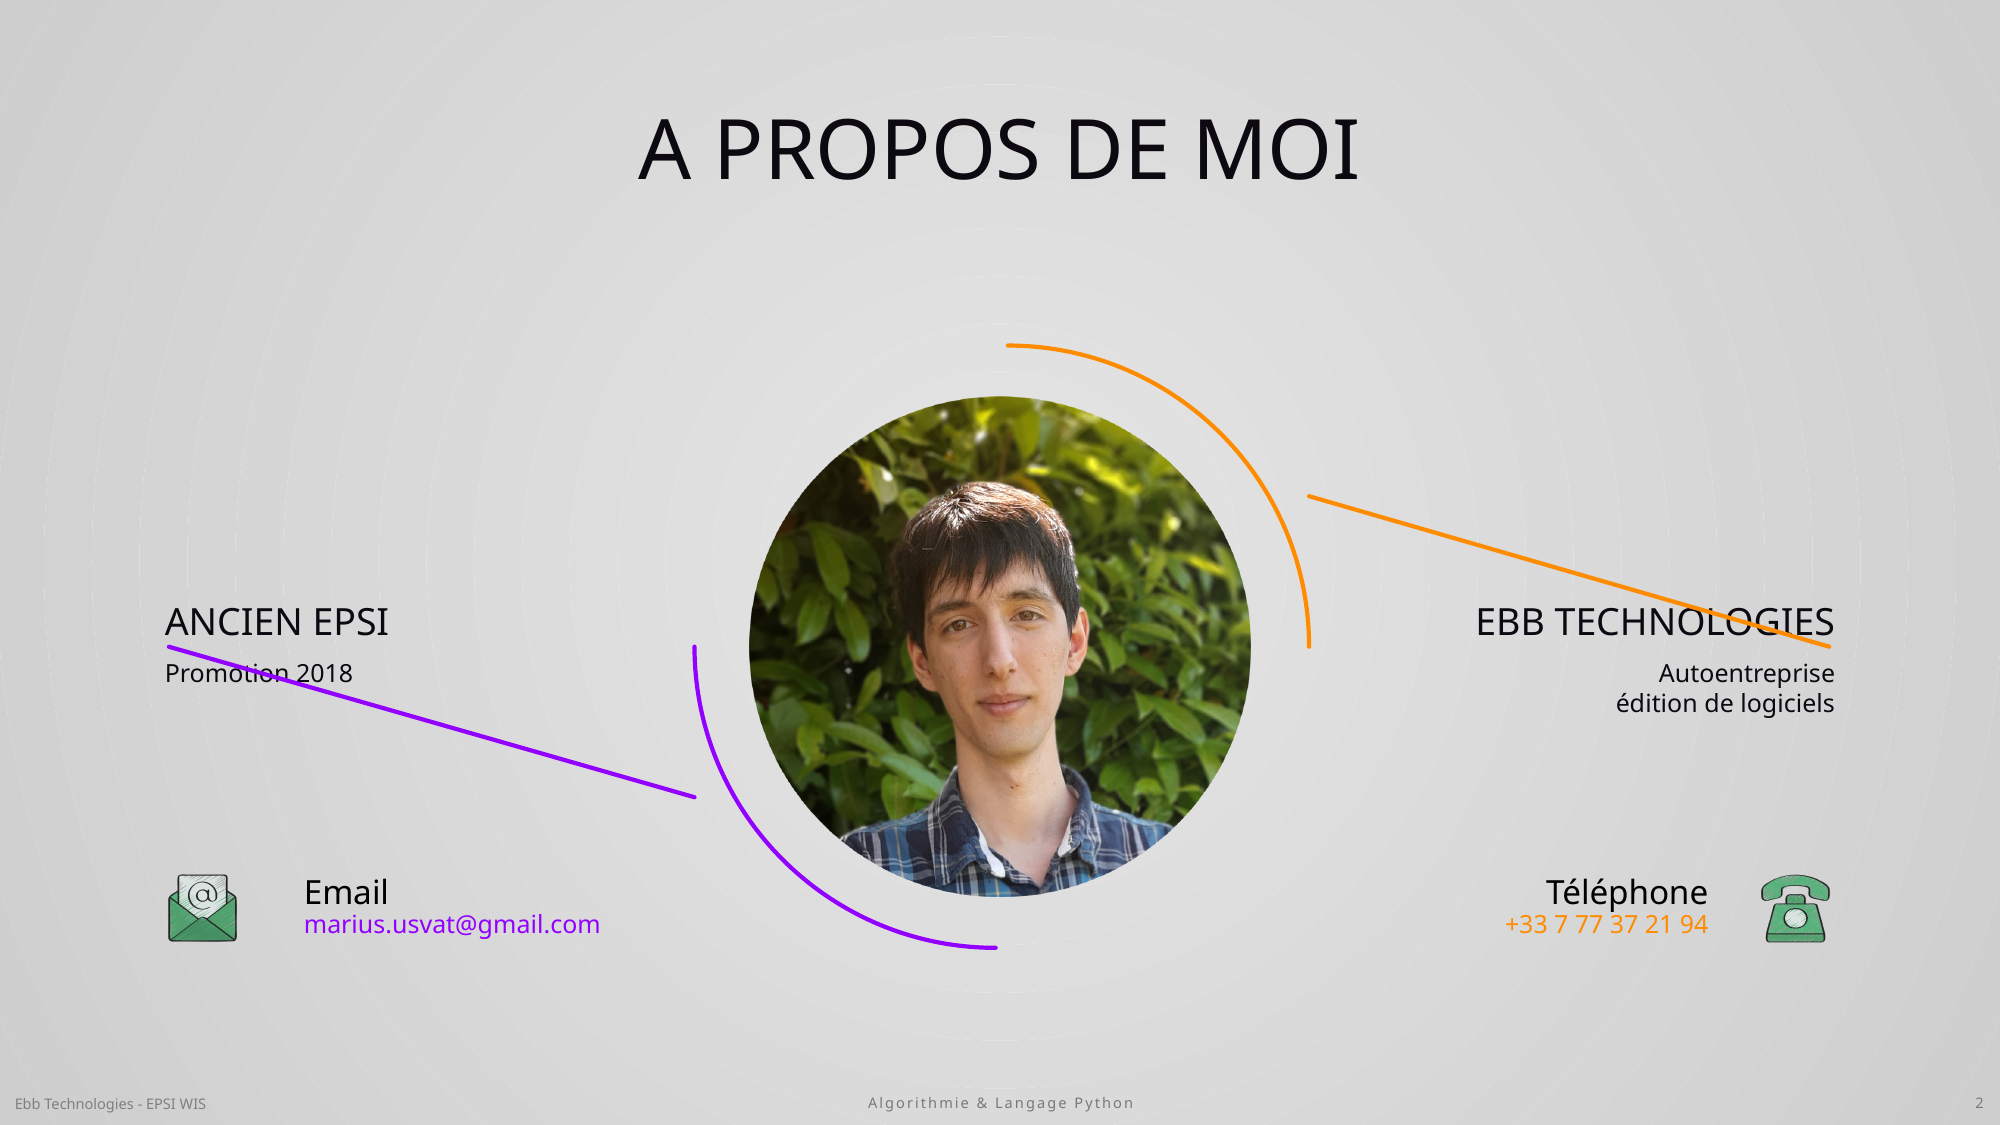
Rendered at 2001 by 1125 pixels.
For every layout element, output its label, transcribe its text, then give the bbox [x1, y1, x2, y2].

picture [1761, 874, 1830, 943]
text_box EBB TECHNOLOGIES Autoentreprise édition de logiciels [1400, 590, 1850, 725]
text_box ANCIEN EPSI Promotion 2018 [150, 590, 545, 695]
title A PROPOS DE MOI [249, 95, 1750, 210]
picture [749, 396, 1251, 897]
text_box Téléphone +33 7 77 37 21 94 [1383, 868, 1724, 946]
slide_number 2 [1599, 1083, 1999, 1124]
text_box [1007, 345, 1830, 647]
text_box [168, 646, 996, 948]
